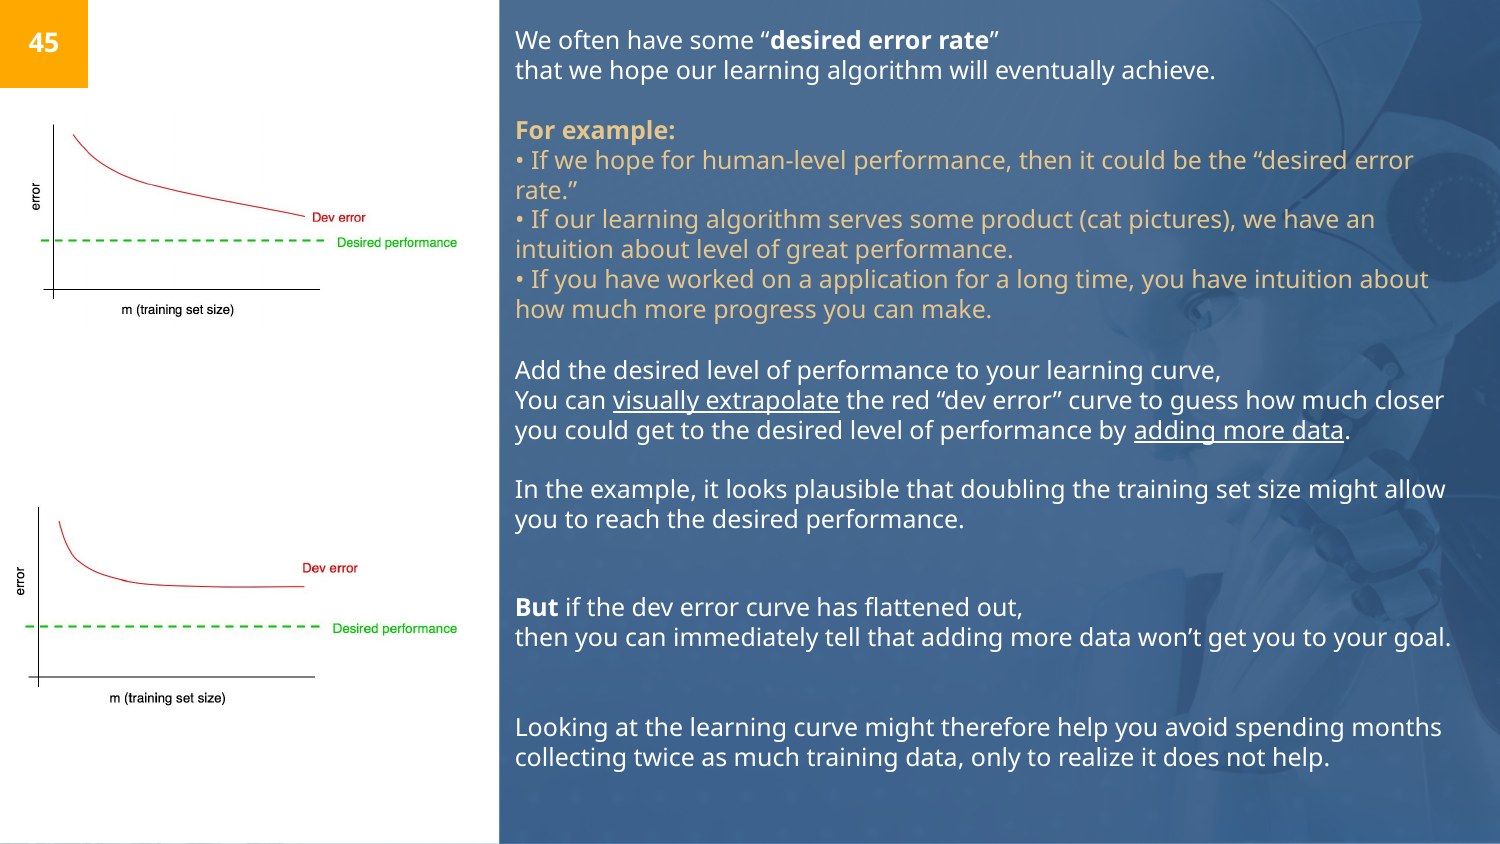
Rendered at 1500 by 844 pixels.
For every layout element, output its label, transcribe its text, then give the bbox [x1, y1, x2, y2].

picture [0, 496, 469, 723]
text_box Add the desired level of performance to your learning curve, You can visually extrapolate the red “dev error” curve to guess how much closer you could get to the desired level of performance by adding more data. In the example, it looks plausible that doubling the training set size might allow you to reach the desired performance. [499, 346, 1488, 542]
picture [0, 109, 468, 335]
slide_number 45 [0, 0, 89, 88]
text_box But if the dev error curve has flattened out, then you can immediately tell that adding more data won’t get you to your goal. Looking at the learning curve might therefore help you avoid spending months collecting twice as much training data, only to realize it does not help. [500, 584, 1500, 779]
list We often have some “desired error rate” that we hope our learning algorithm will eventually achieve. For example: • If we hope for human-level performance, then it could be the “desired error rate.” • If our learning algorithm serves some product (cat pictures), we have an intuition about level of great performance. • If you have worked on a application for a long time, you have intuition about how much more progress you can make. [500, 9, 1475, 346]
